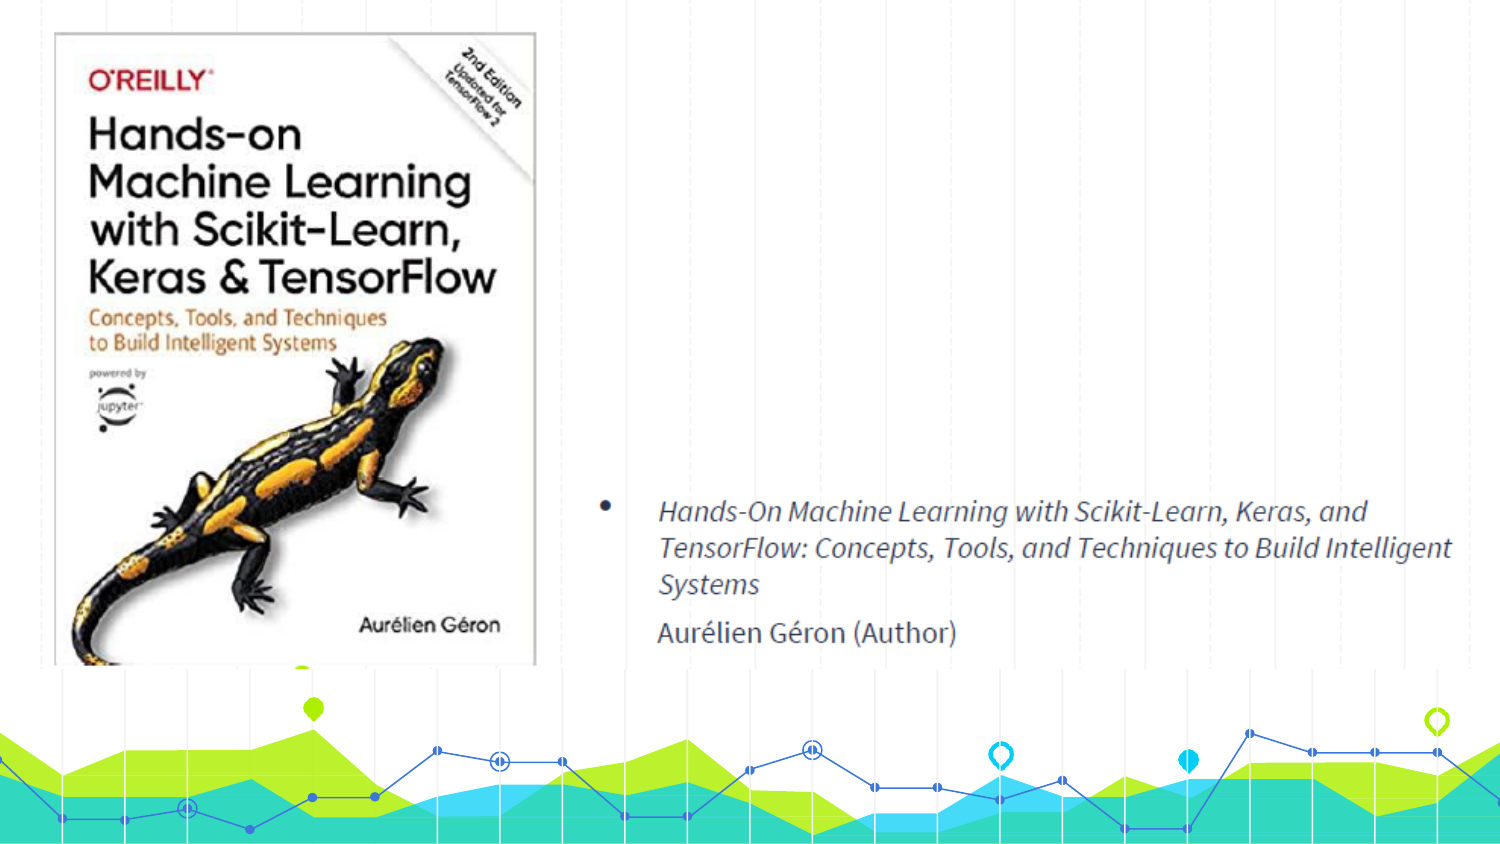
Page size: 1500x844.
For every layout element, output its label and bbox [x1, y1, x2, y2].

picture [0, 0, 1500, 669]
picture [1439, 707, 1450, 737]
picture [988, 741, 999, 771]
picture [303, 697, 324, 722]
picture [1178, 749, 1186, 774]
picture [1189, 749, 1199, 774]
picture [1424, 707, 1436, 737]
picture [1001, 741, 1014, 771]
